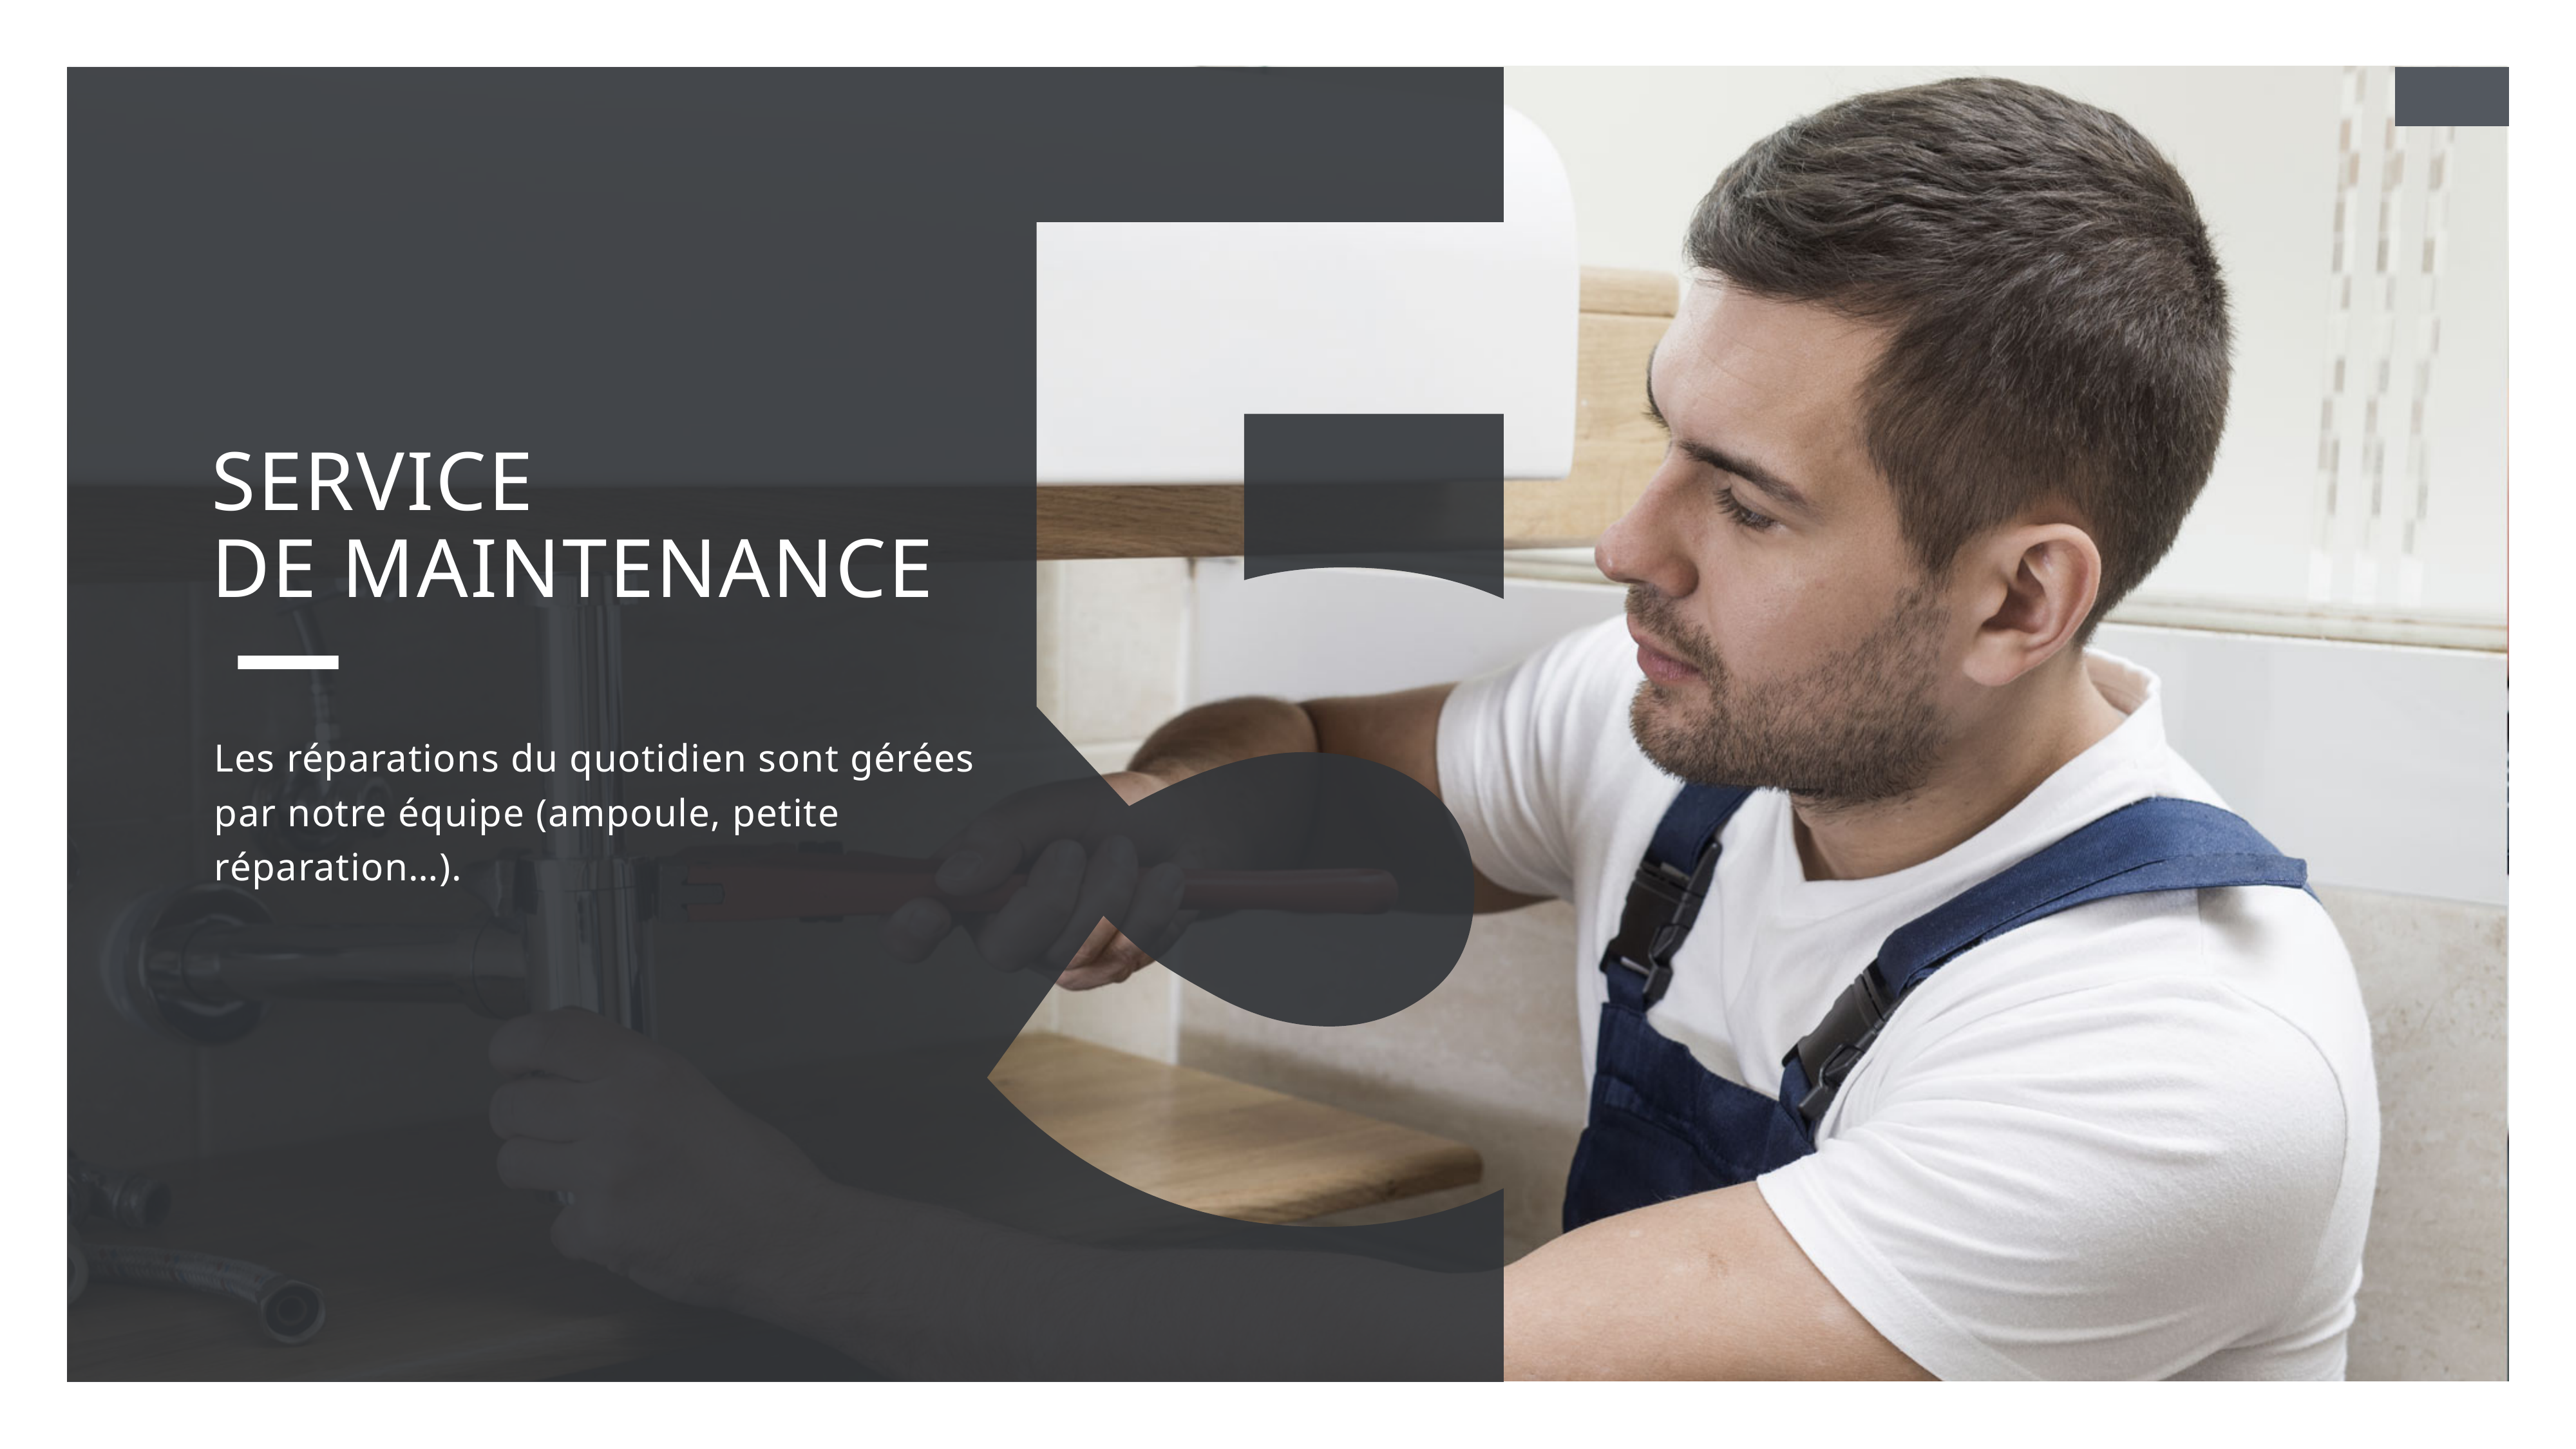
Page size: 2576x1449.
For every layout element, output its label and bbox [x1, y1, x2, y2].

picture [66, 66, 2510, 1382]
